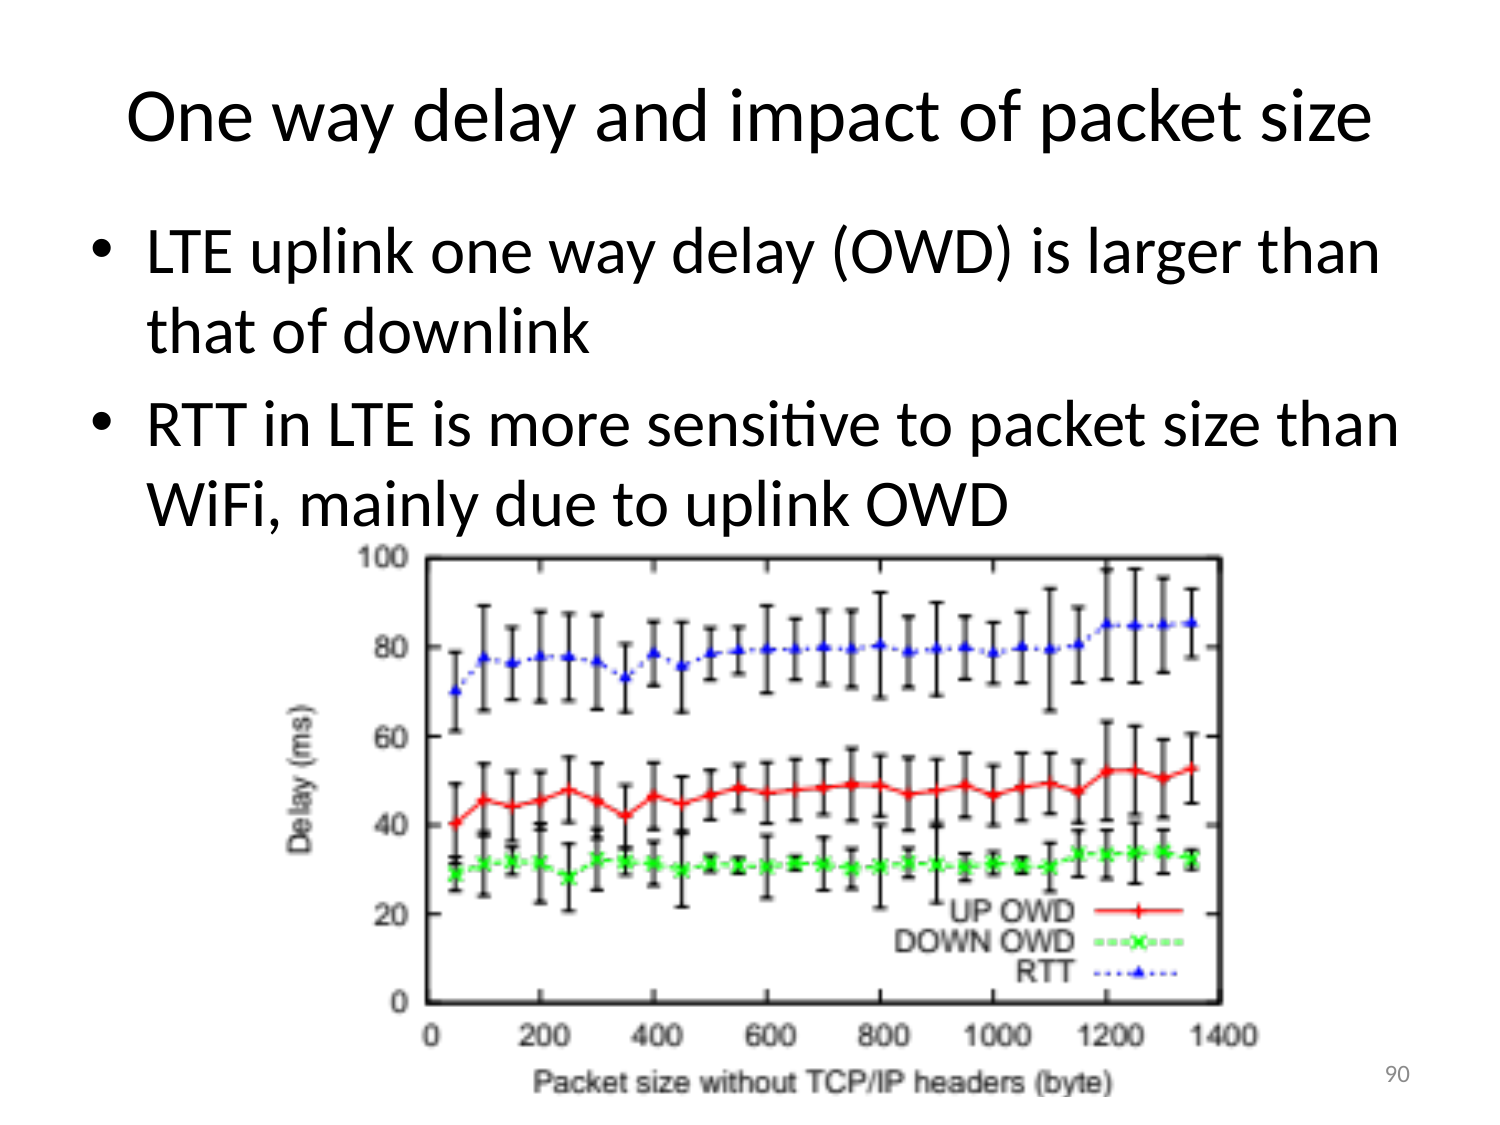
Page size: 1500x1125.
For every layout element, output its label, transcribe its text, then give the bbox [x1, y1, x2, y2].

title One way delay and impact of packet size [75, 16, 1425, 199]
picture [277, 525, 1271, 1098]
list LTE uplink one way delay (OWD) is larger than that of downlink RTT in LTE is more sensitive to packet size than WiFi, mainly due to uplink OWD [75, 199, 1425, 942]
slide_number 90 [1271, 1042, 1425, 1103]
